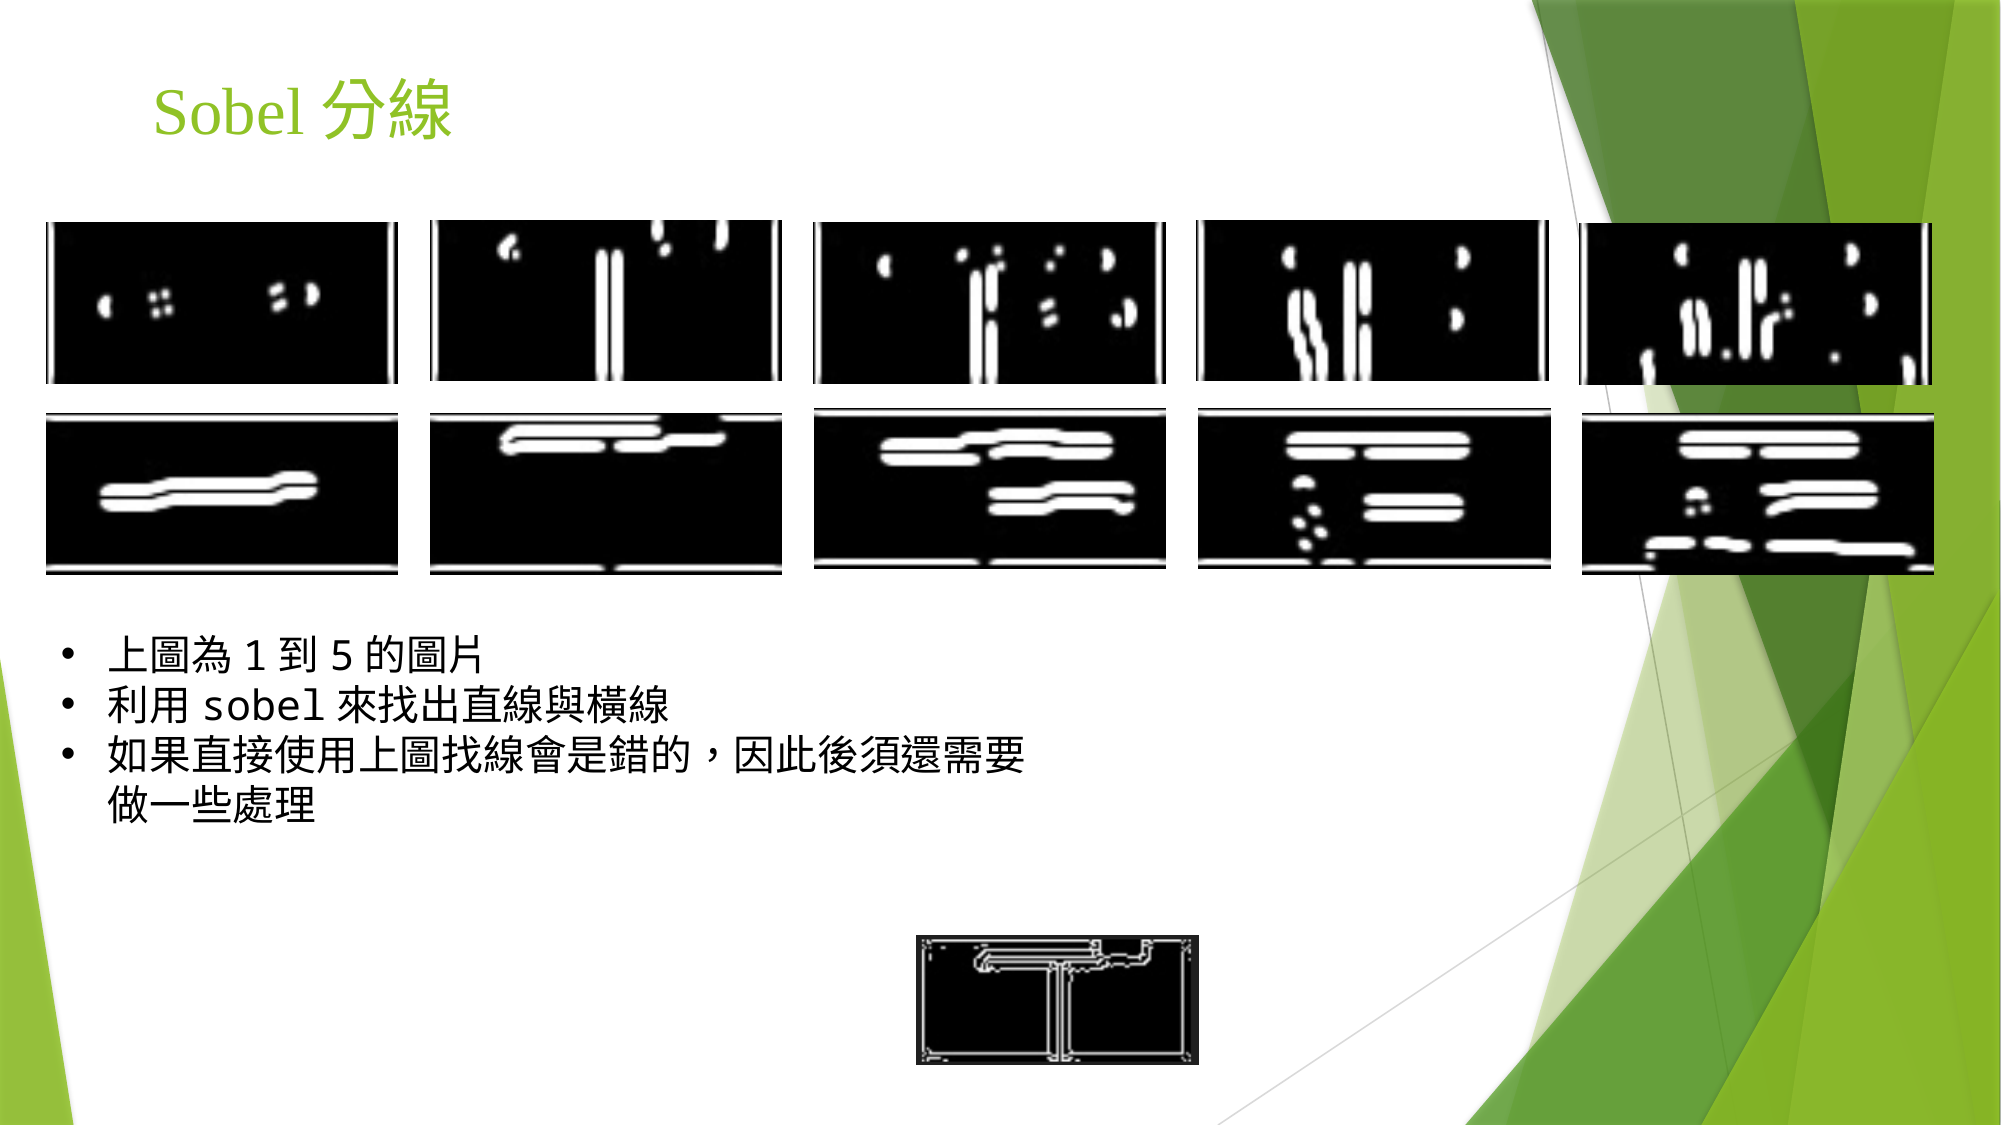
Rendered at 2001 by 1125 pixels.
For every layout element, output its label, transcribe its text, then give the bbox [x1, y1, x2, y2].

picture [812, 222, 1166, 384]
picture [1581, 413, 1935, 575]
title Sobel分線 [137, 59, 1863, 221]
picture [1197, 407, 1551, 570]
picture [1195, 219, 1549, 382]
picture [45, 222, 399, 384]
picture [1578, 223, 1932, 385]
text_box 上圖為1到5的圖片 利用sobel來找出直線與橫線 如果直接使用上圖找線會是錯的，因此後須還需要做一些處理 [46, 621, 1056, 836]
picture [429, 219, 783, 382]
picture [45, 413, 399, 575]
picture [429, 413, 783, 575]
picture [916, 934, 1199, 1066]
picture [813, 407, 1167, 570]
